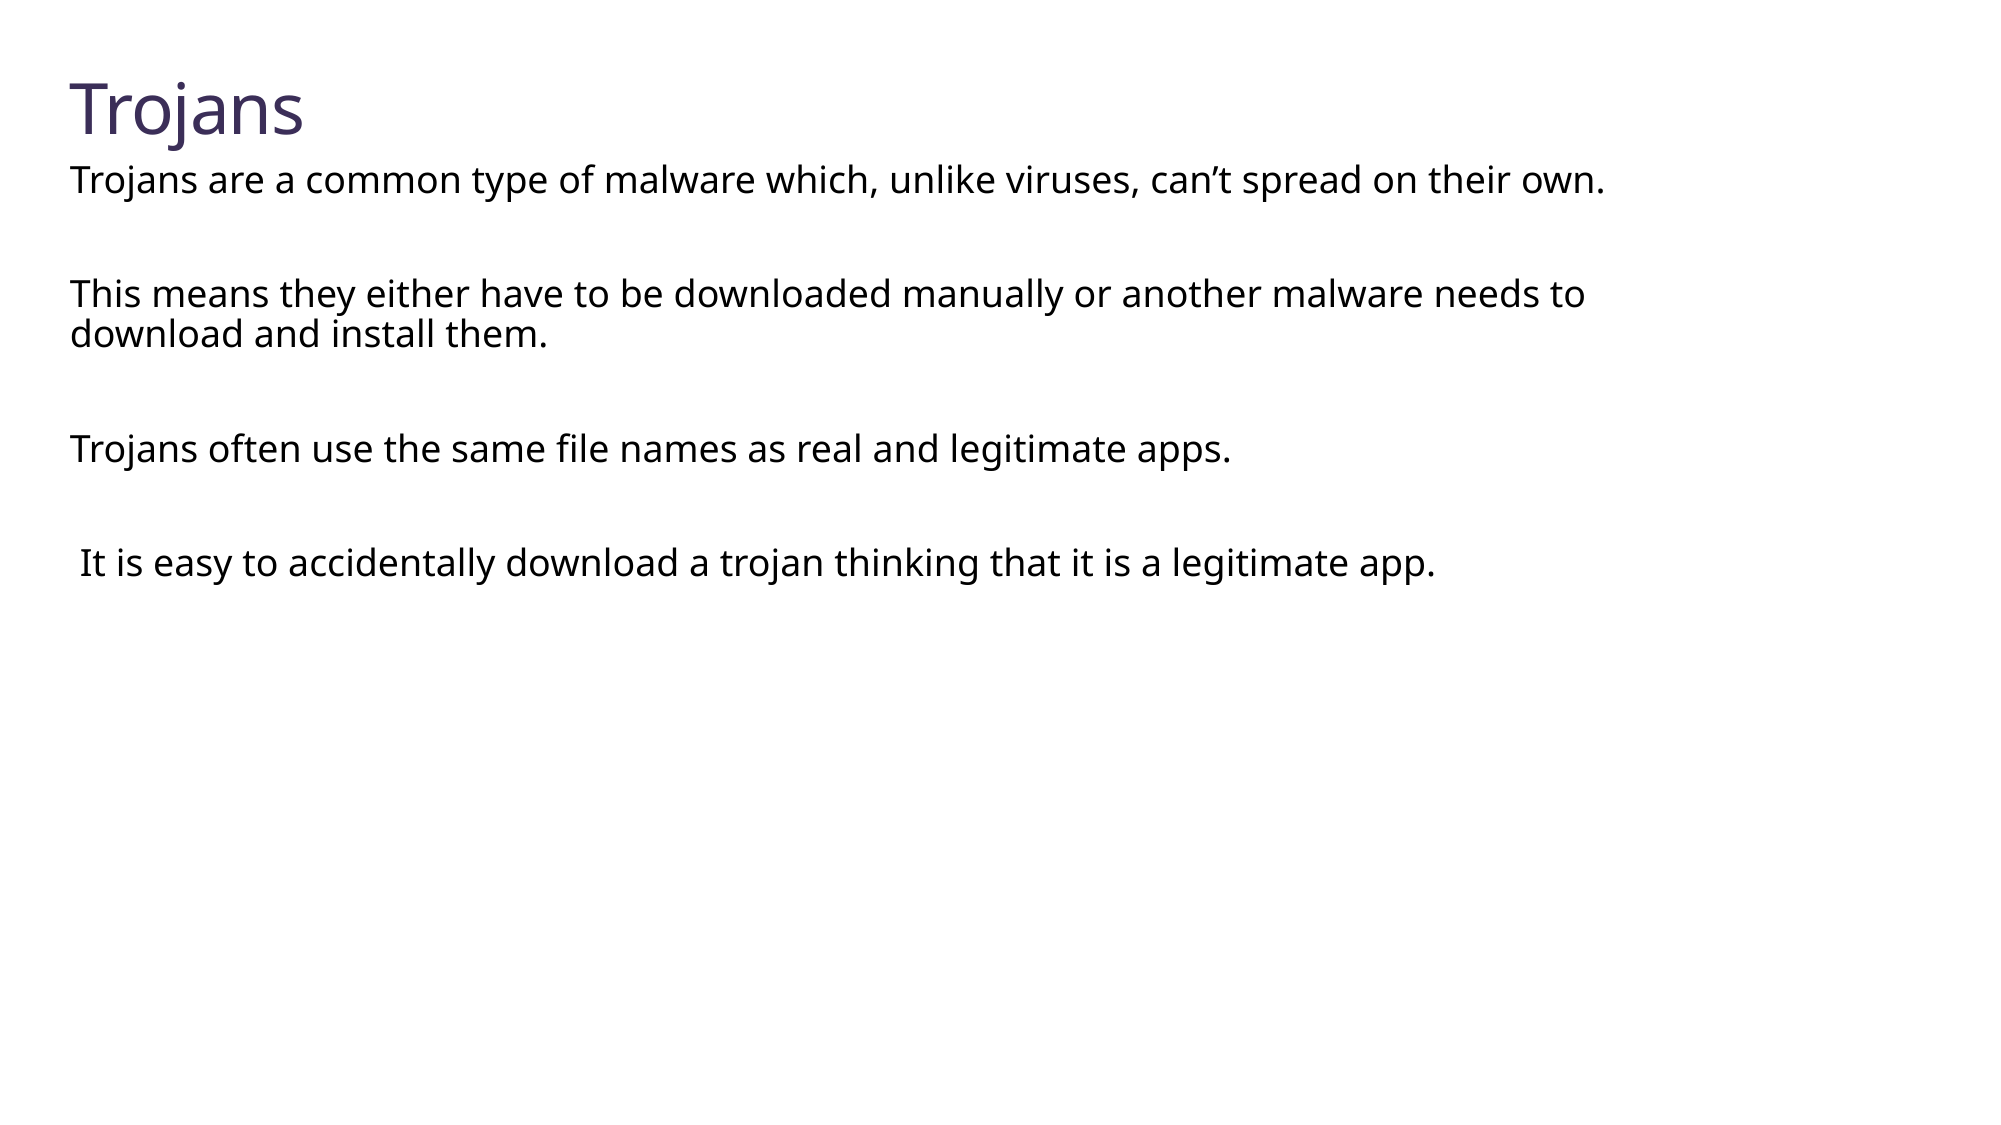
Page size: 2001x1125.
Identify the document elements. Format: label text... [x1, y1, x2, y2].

title Trojans [69, 36, 982, 160]
list Trojans are a common type of malware which, unlike viruses, can’t spread on their own. This means they either have to be downloaded manually or another malware needs to download and install them. Trojans often use the same file names as real and legitimate apps. It is easy to accidentally download a trojan thinking that it is a legitimate app. [69, 160, 1764, 208]
